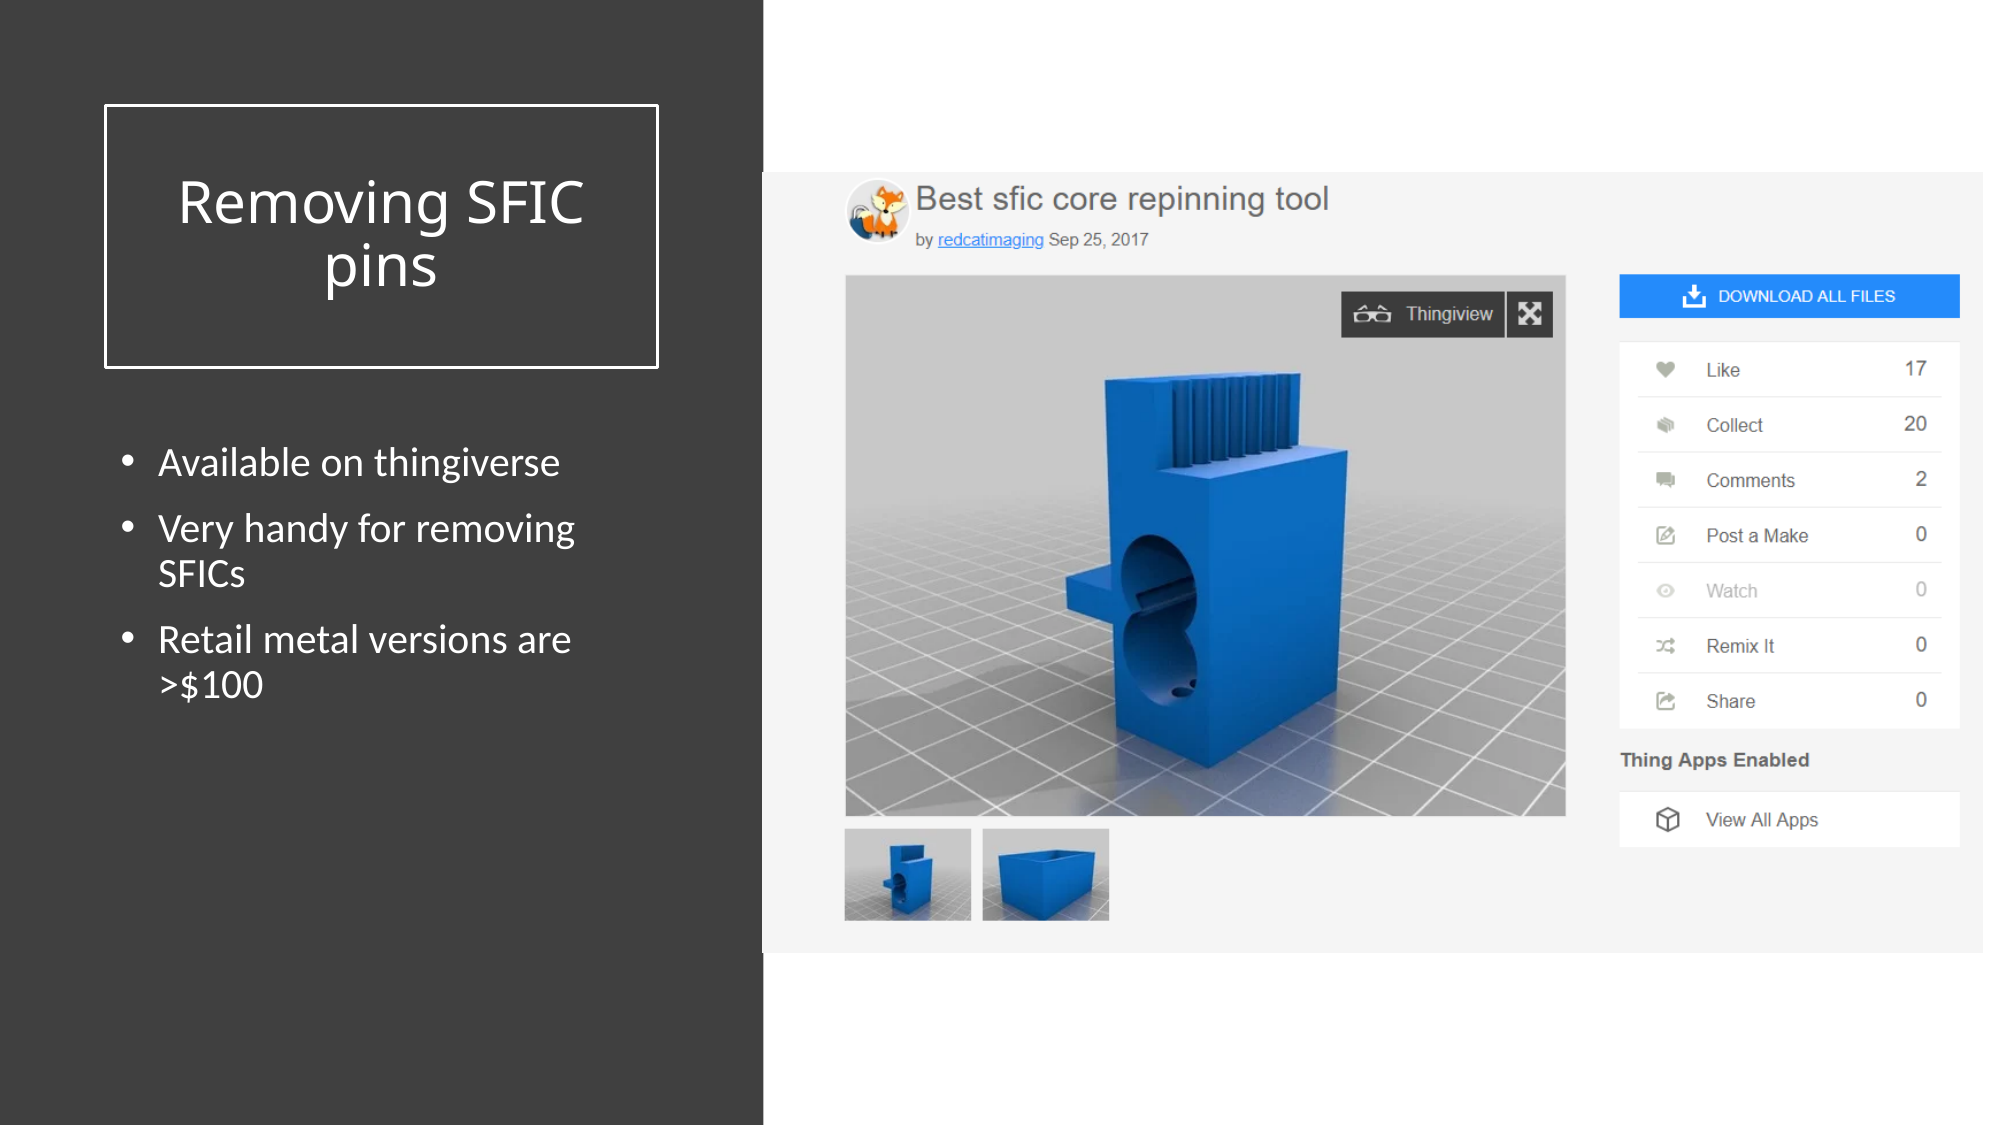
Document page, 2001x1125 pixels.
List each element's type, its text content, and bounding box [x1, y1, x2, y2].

picture [762, 172, 1983, 953]
text_box [0, 0, 764, 1125]
list Available on thingiverse Very handy for removing SFICs Retail metal versions are >$100 [105, 432, 658, 994]
title Removing SFIC pins [105, 105, 658, 368]
